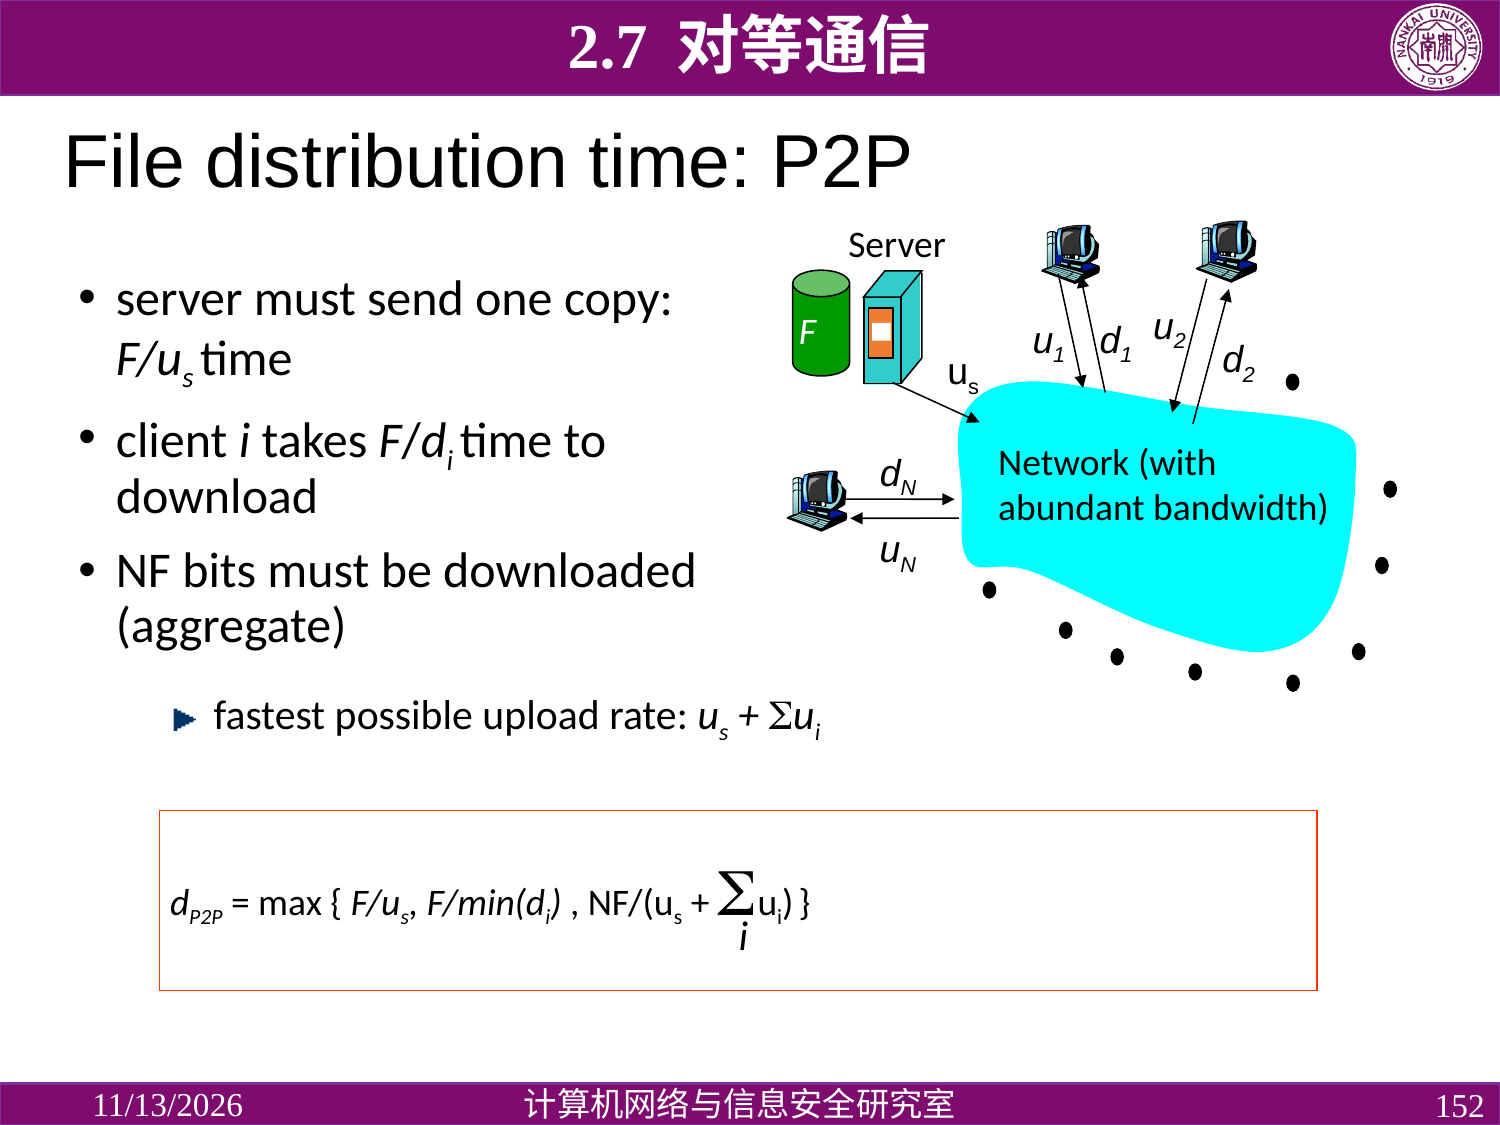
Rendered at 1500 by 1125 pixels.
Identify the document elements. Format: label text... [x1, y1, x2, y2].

title File distribution time: P2P [48, 101, 1447, 225]
picture [1391, 4, 1482, 90]
text_box Server [833, 212, 1000, 273]
text_box F [784, 299, 852, 360]
text_box [943, 406, 980, 423]
text_box u2 [1220, 302, 1230, 327]
text_box [1375, 557, 1389, 574]
text_box [1384, 481, 1397, 498]
text_box u1 [1017, 308, 1102, 375]
text_box [1189, 664, 1202, 680]
text_box d1 [1102, 308, 1151, 375]
text_box [1286, 374, 1299, 390]
text_box Network (with abundant bandwidth) [983, 430, 1344, 536]
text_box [155, 810, 1330, 991]
text_box [1169, 283, 1206, 413]
list server must send one copy: F/us time client i takes F/di time to download NF bits must be downloaded (aggregate) [63, 264, 750, 799]
text_box u2 [1138, 294, 1202, 361]
text_box [1074, 375, 1087, 388]
text_box fastest possible upload rate: us + Sui [76, 680, 869, 764]
text_box [957, 381, 1357, 652]
text_box [1059, 622, 1072, 639]
text_box uN [864, 517, 950, 584]
text_box us [932, 339, 994, 406]
text_box d2 [1207, 327, 1274, 394]
text_box [1076, 285, 1090, 308]
text_box [792, 270, 850, 299]
picture [166, 701, 196, 731]
text_box [792, 360, 850, 376]
text_box [1286, 675, 1300, 692]
text_box u2 [1186, 294, 1225, 361]
text_box dN [865, 441, 952, 508]
text_box [1218, 289, 1232, 327]
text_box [786, 470, 849, 532]
text_box 2.7 对等通信 [108, 5, 1391, 90]
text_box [1041, 224, 1101, 285]
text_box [863, 270, 922, 385]
text_box [1111, 648, 1124, 665]
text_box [1195, 220, 1258, 283]
text_box [850, 512, 864, 525]
text_box [983, 582, 996, 598]
text_box [1352, 643, 1365, 660]
